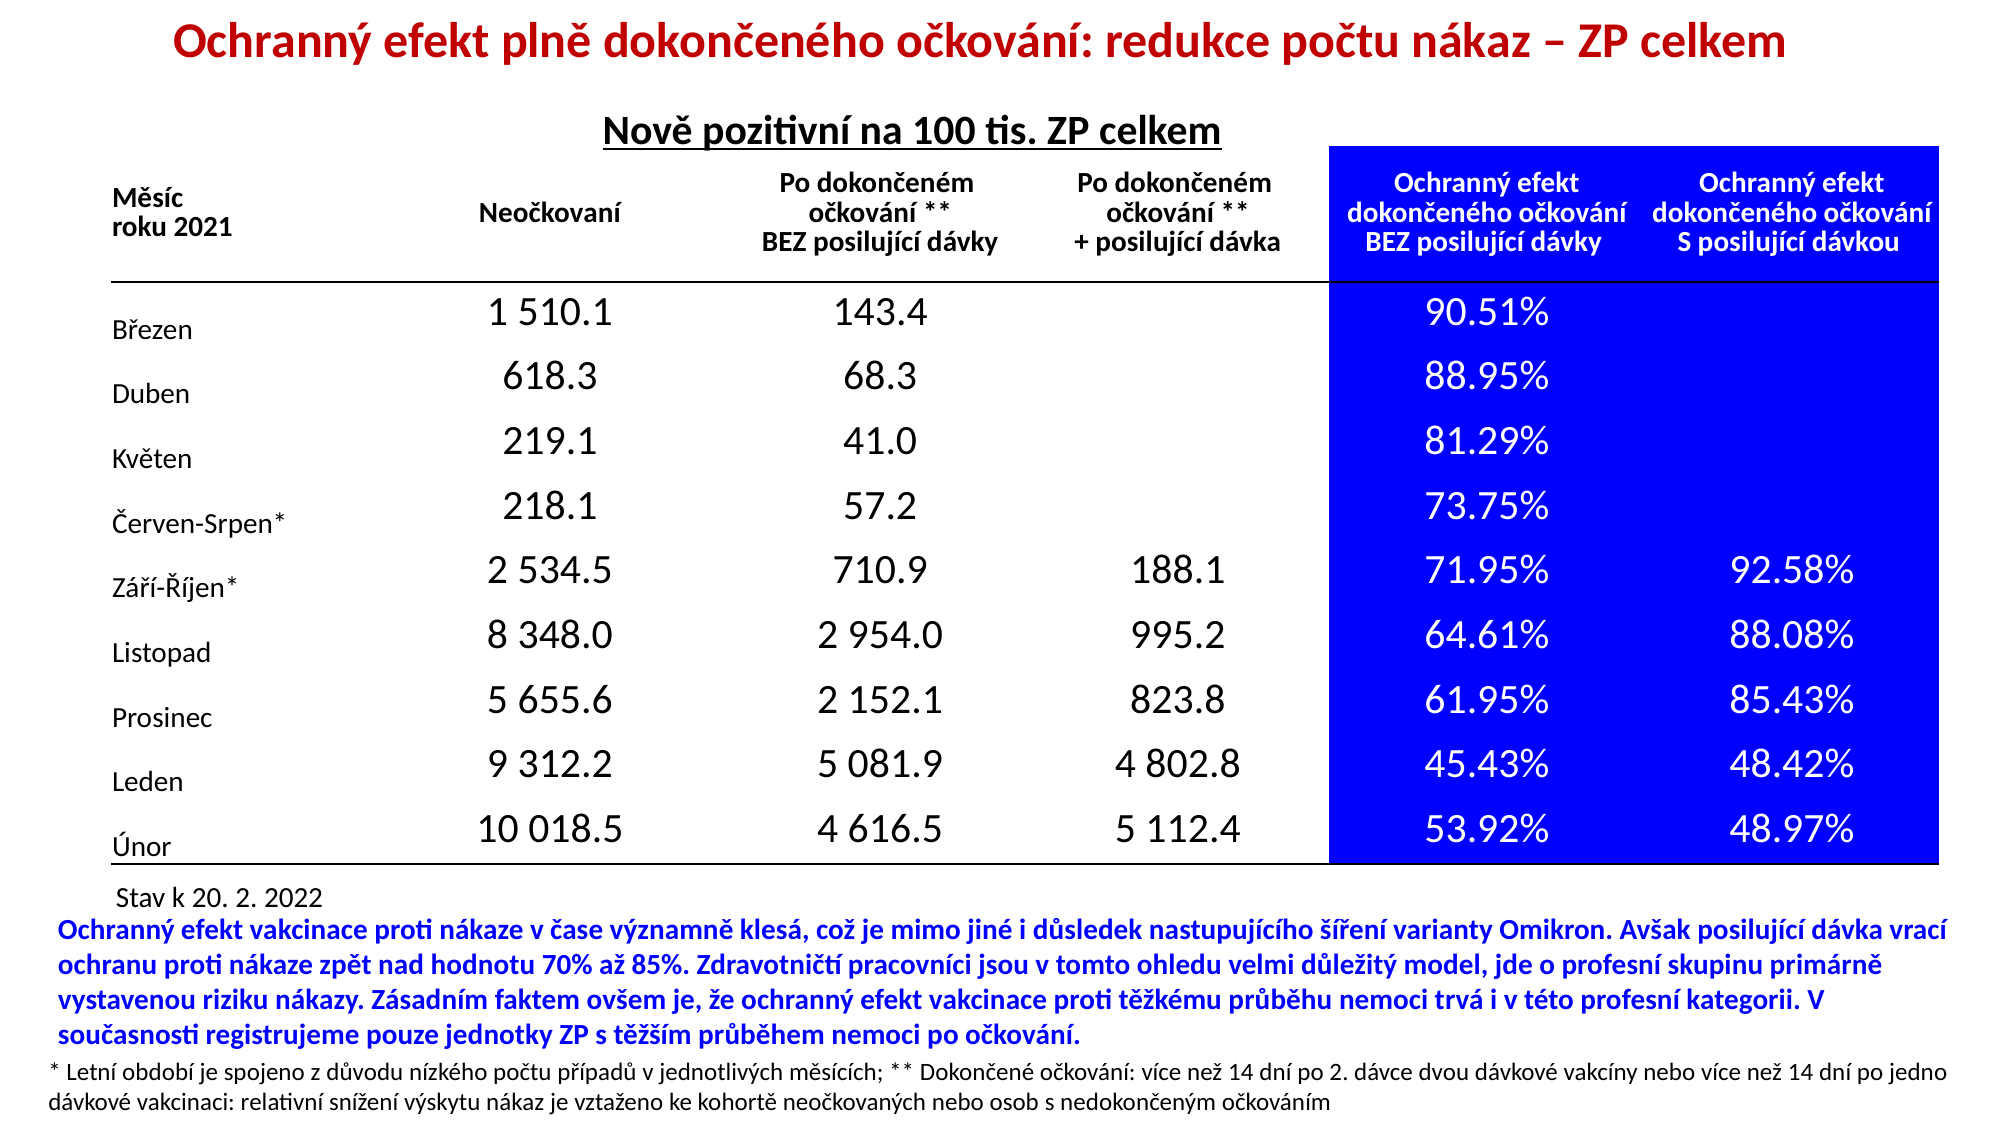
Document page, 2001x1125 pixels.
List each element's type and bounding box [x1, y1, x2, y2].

text_box [33, 870, 1983, 1123]
table_cell [111, 283, 1939, 863]
text_box [33, 6, 1939, 224]
table_cell [111, 146, 1939, 281]
table_header [111, 81, 1939, 146]
